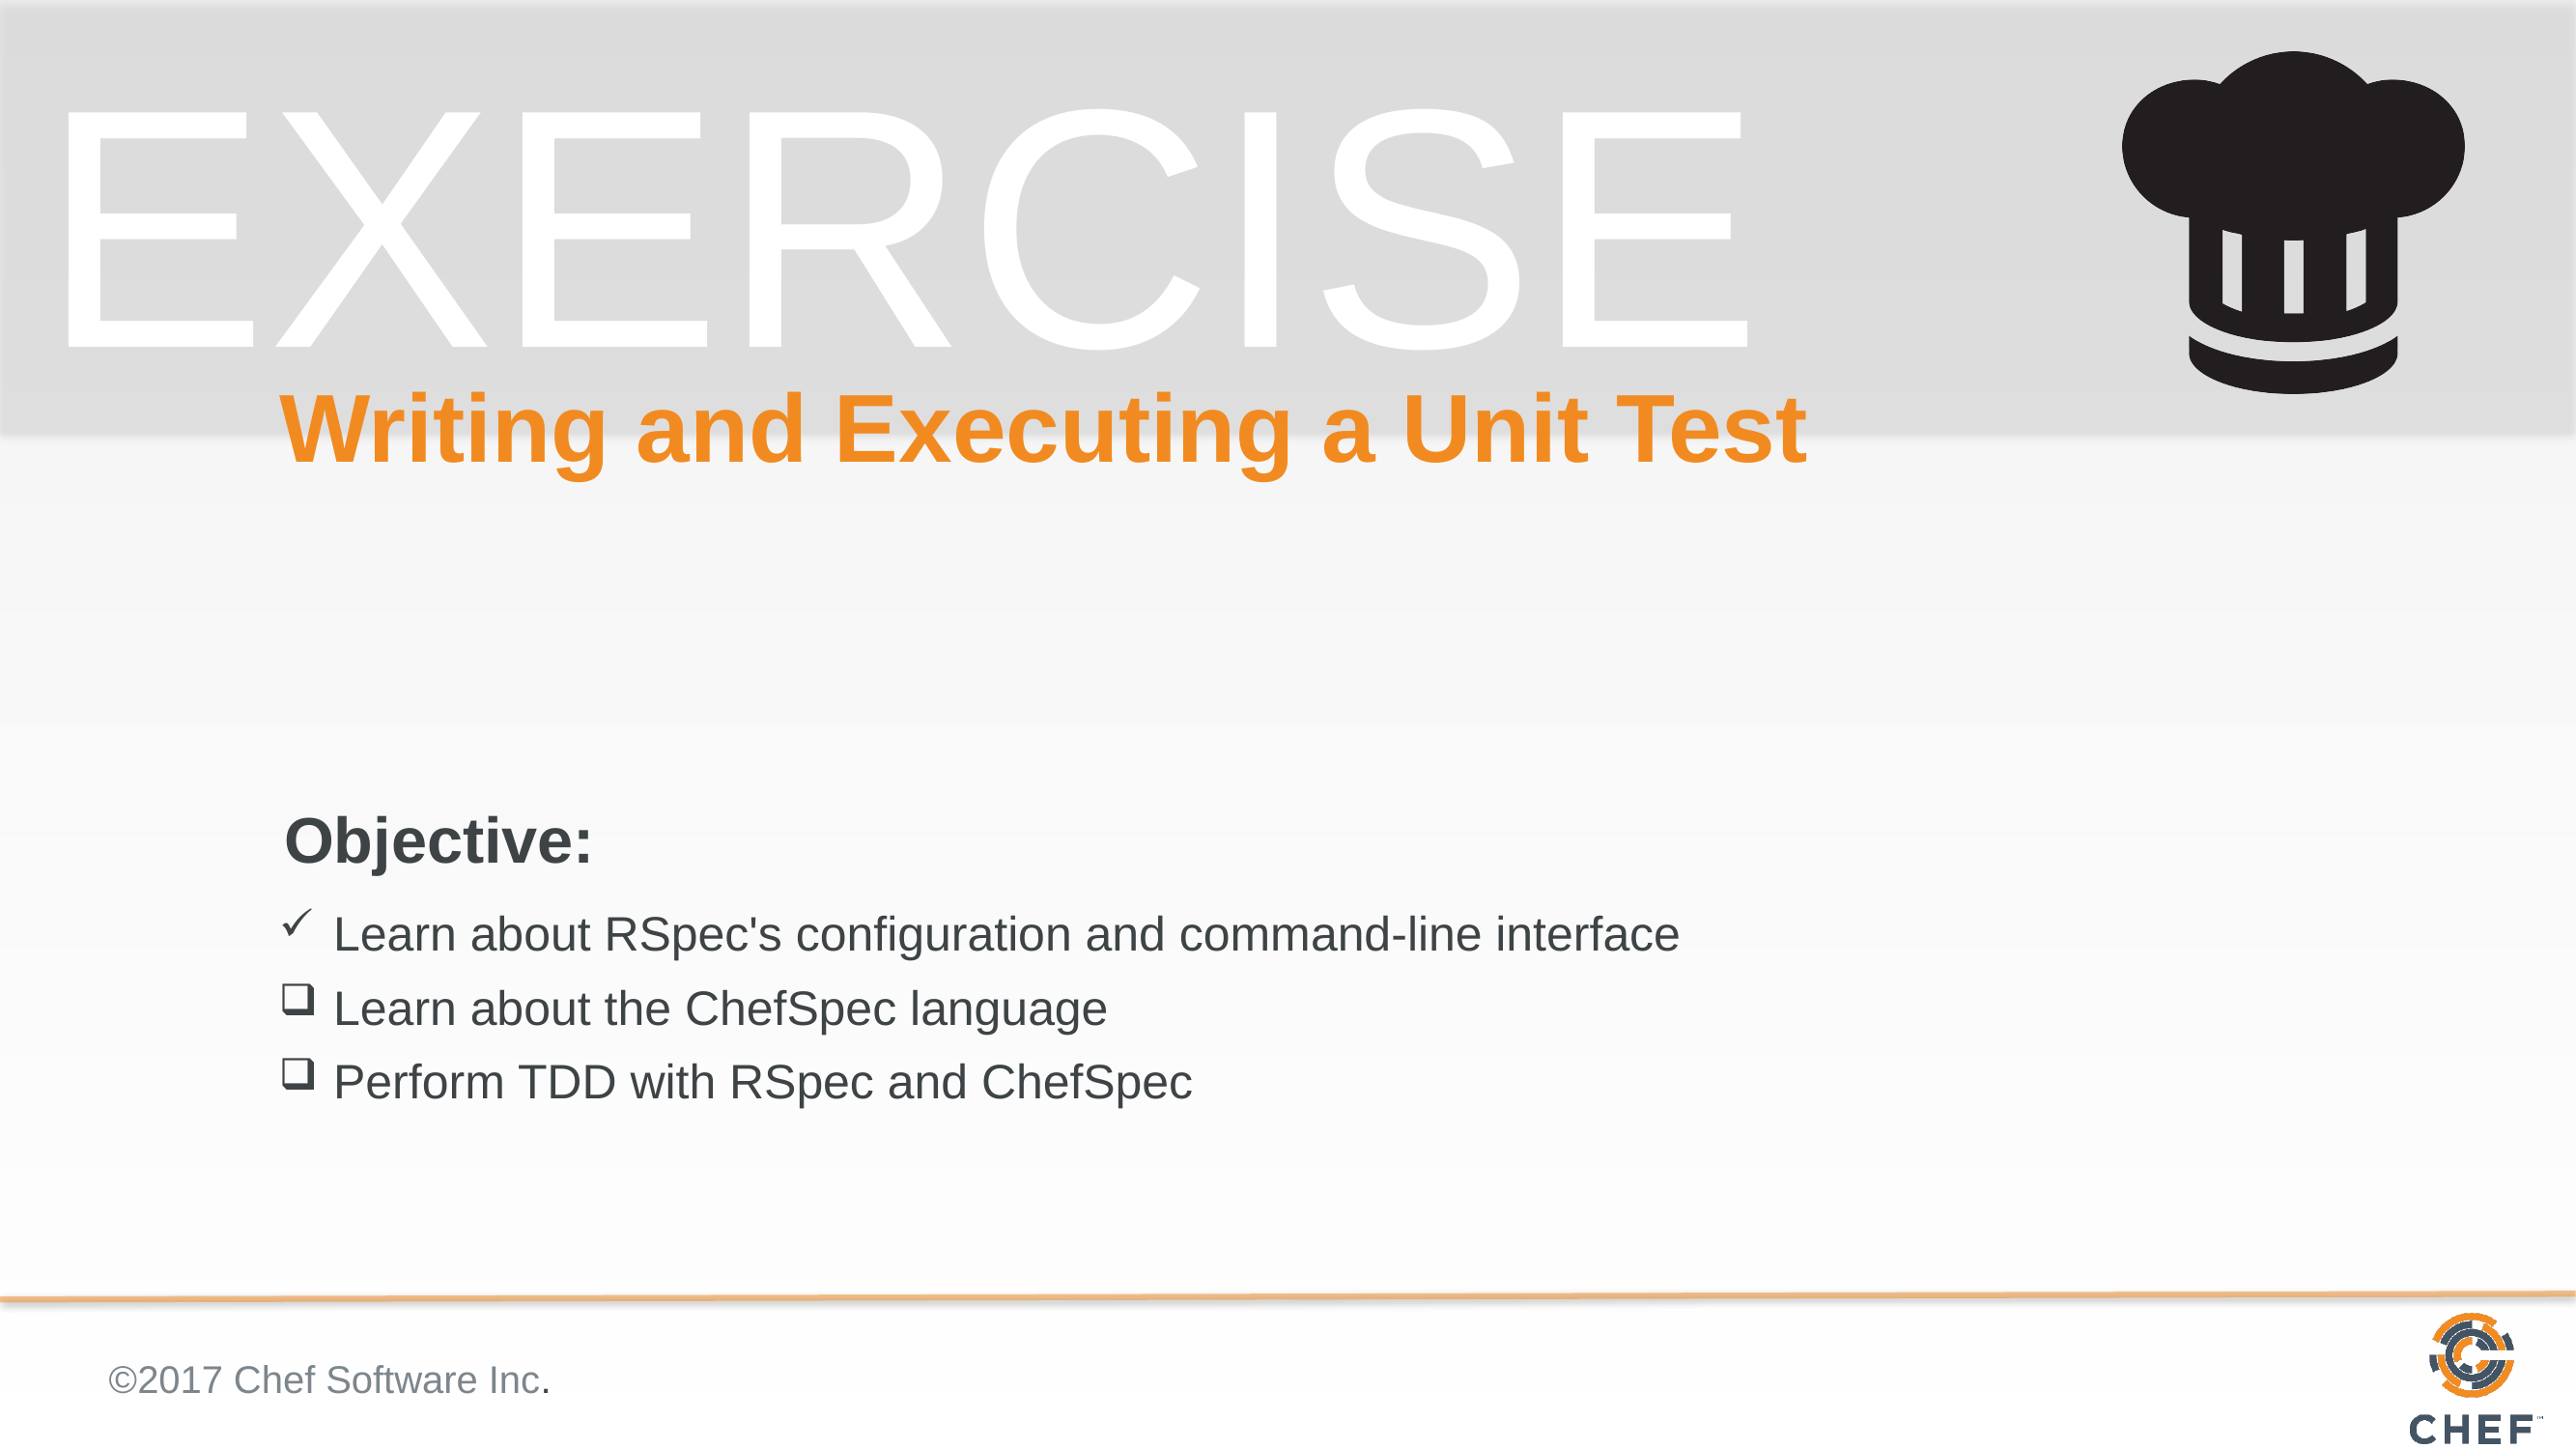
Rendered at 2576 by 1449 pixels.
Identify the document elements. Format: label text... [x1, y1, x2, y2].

list Learn about RSpec's configuration and command-line interface Learn about the ChefSpec language Perform TDD with RSpec and ChefSpec [265, 895, 2217, 1284]
picture [2399, 1297, 2551, 1449]
picture [2122, 51, 2465, 399]
title Writing and Executing a Unit Test [265, 363, 2217, 498]
